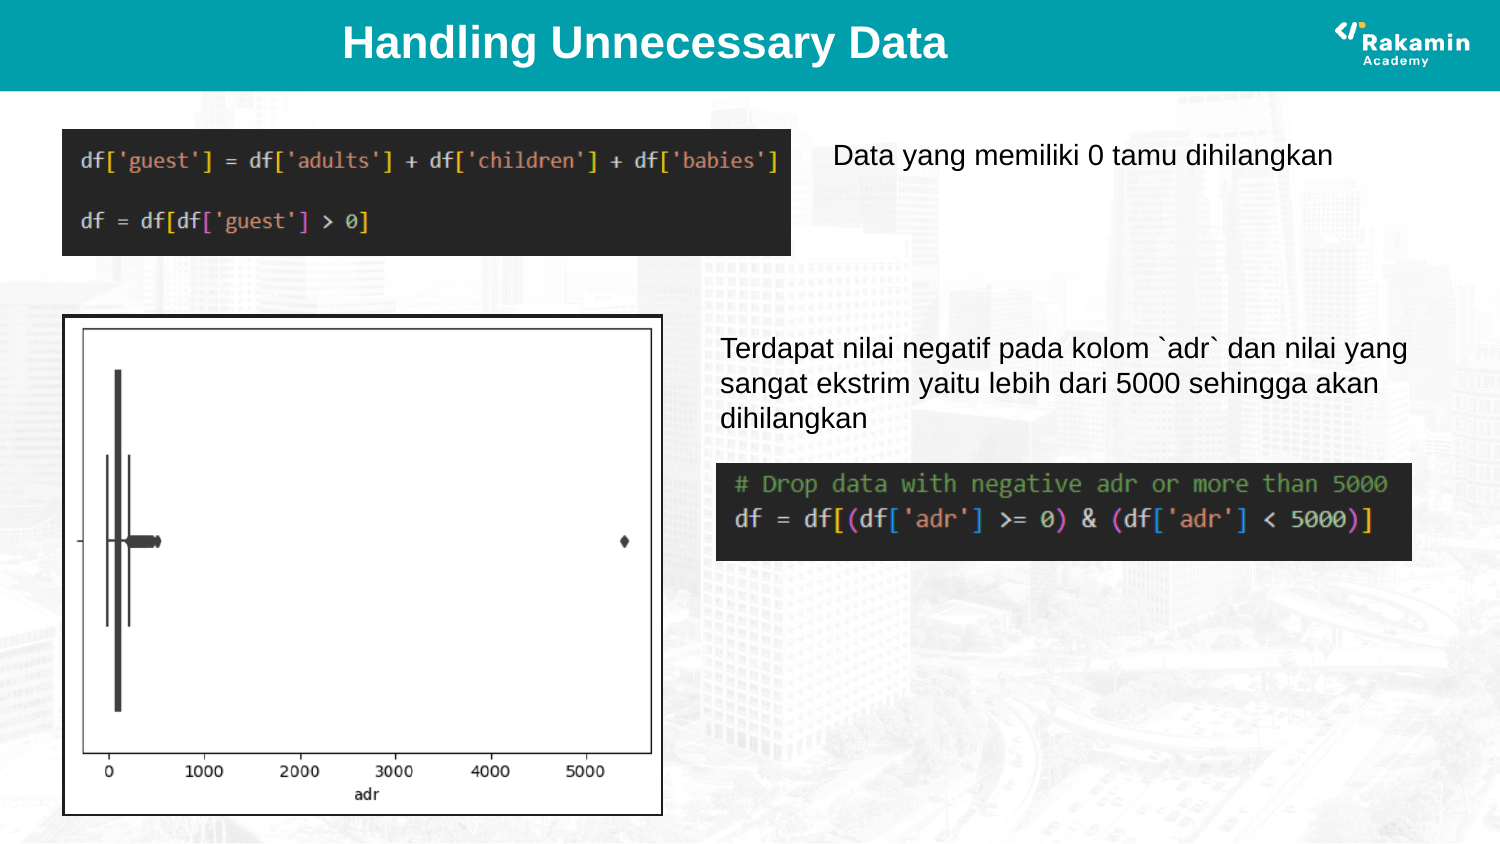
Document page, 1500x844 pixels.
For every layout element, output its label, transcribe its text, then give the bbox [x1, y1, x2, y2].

text_box Data yang memiliki 0 tamu dihilangkan [818, 129, 1438, 179]
picture [0, 0, 1500, 844]
text_box Terdapat nilai negatif pada kolom `adr` dan nilai yang sangat ekstrim yaitu lebih dari 5000 sehingga akan dihilangkan [705, 322, 1438, 442]
title Handling Unnecessary Data [0, 0, 1291, 92]
